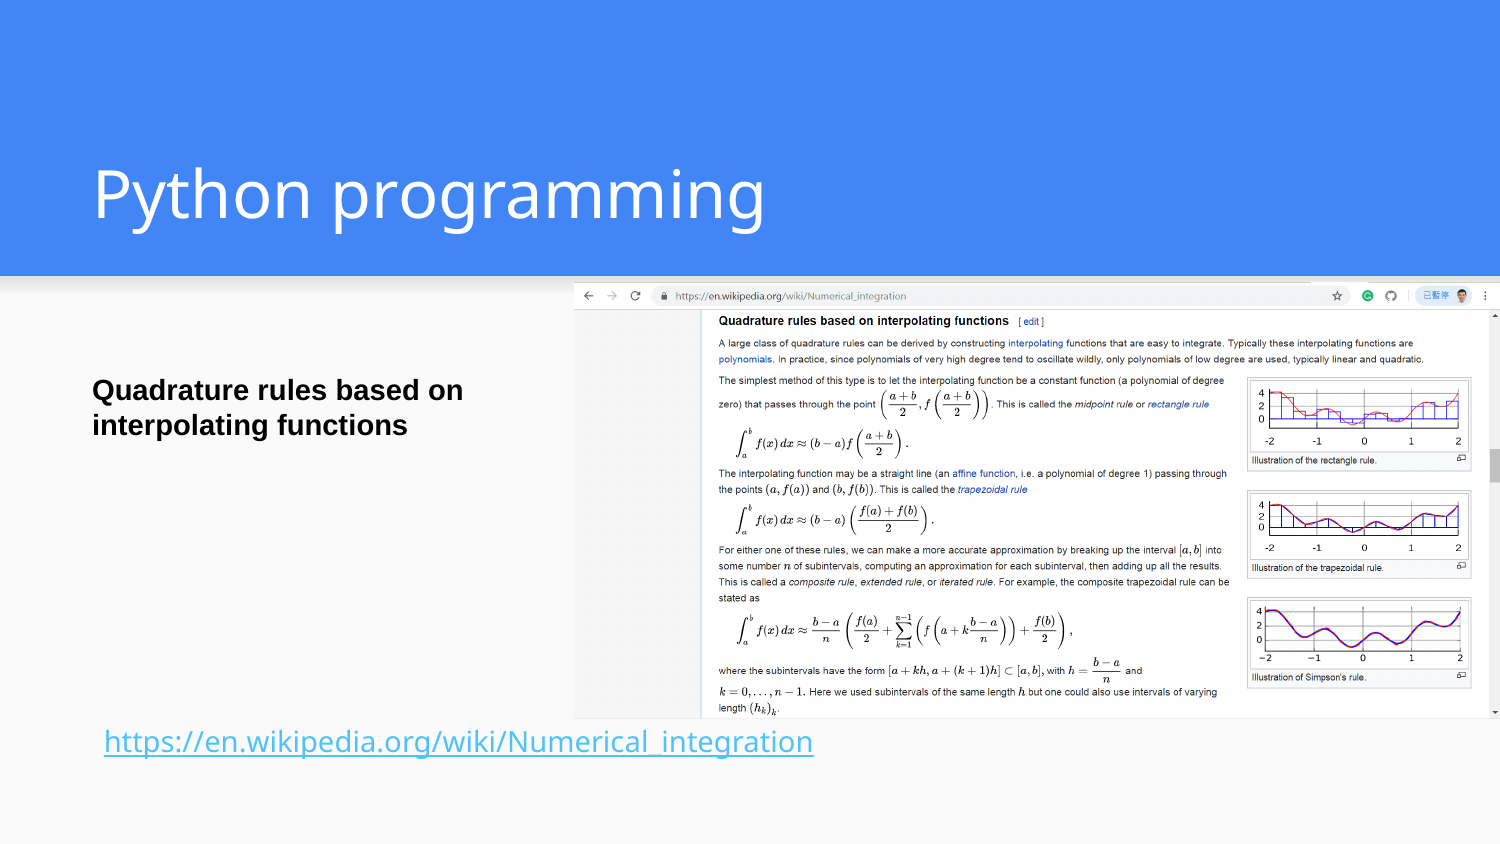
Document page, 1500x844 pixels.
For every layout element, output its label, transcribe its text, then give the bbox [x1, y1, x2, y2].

title Python programming [77, 121, 1427, 248]
list https://en.wikipedia.org/wiki/Numerical_integration [65, 703, 1427, 760]
picture [573, 282, 1500, 719]
text_box Quadrature rules based on interpolating functions [77, 364, 568, 449]
